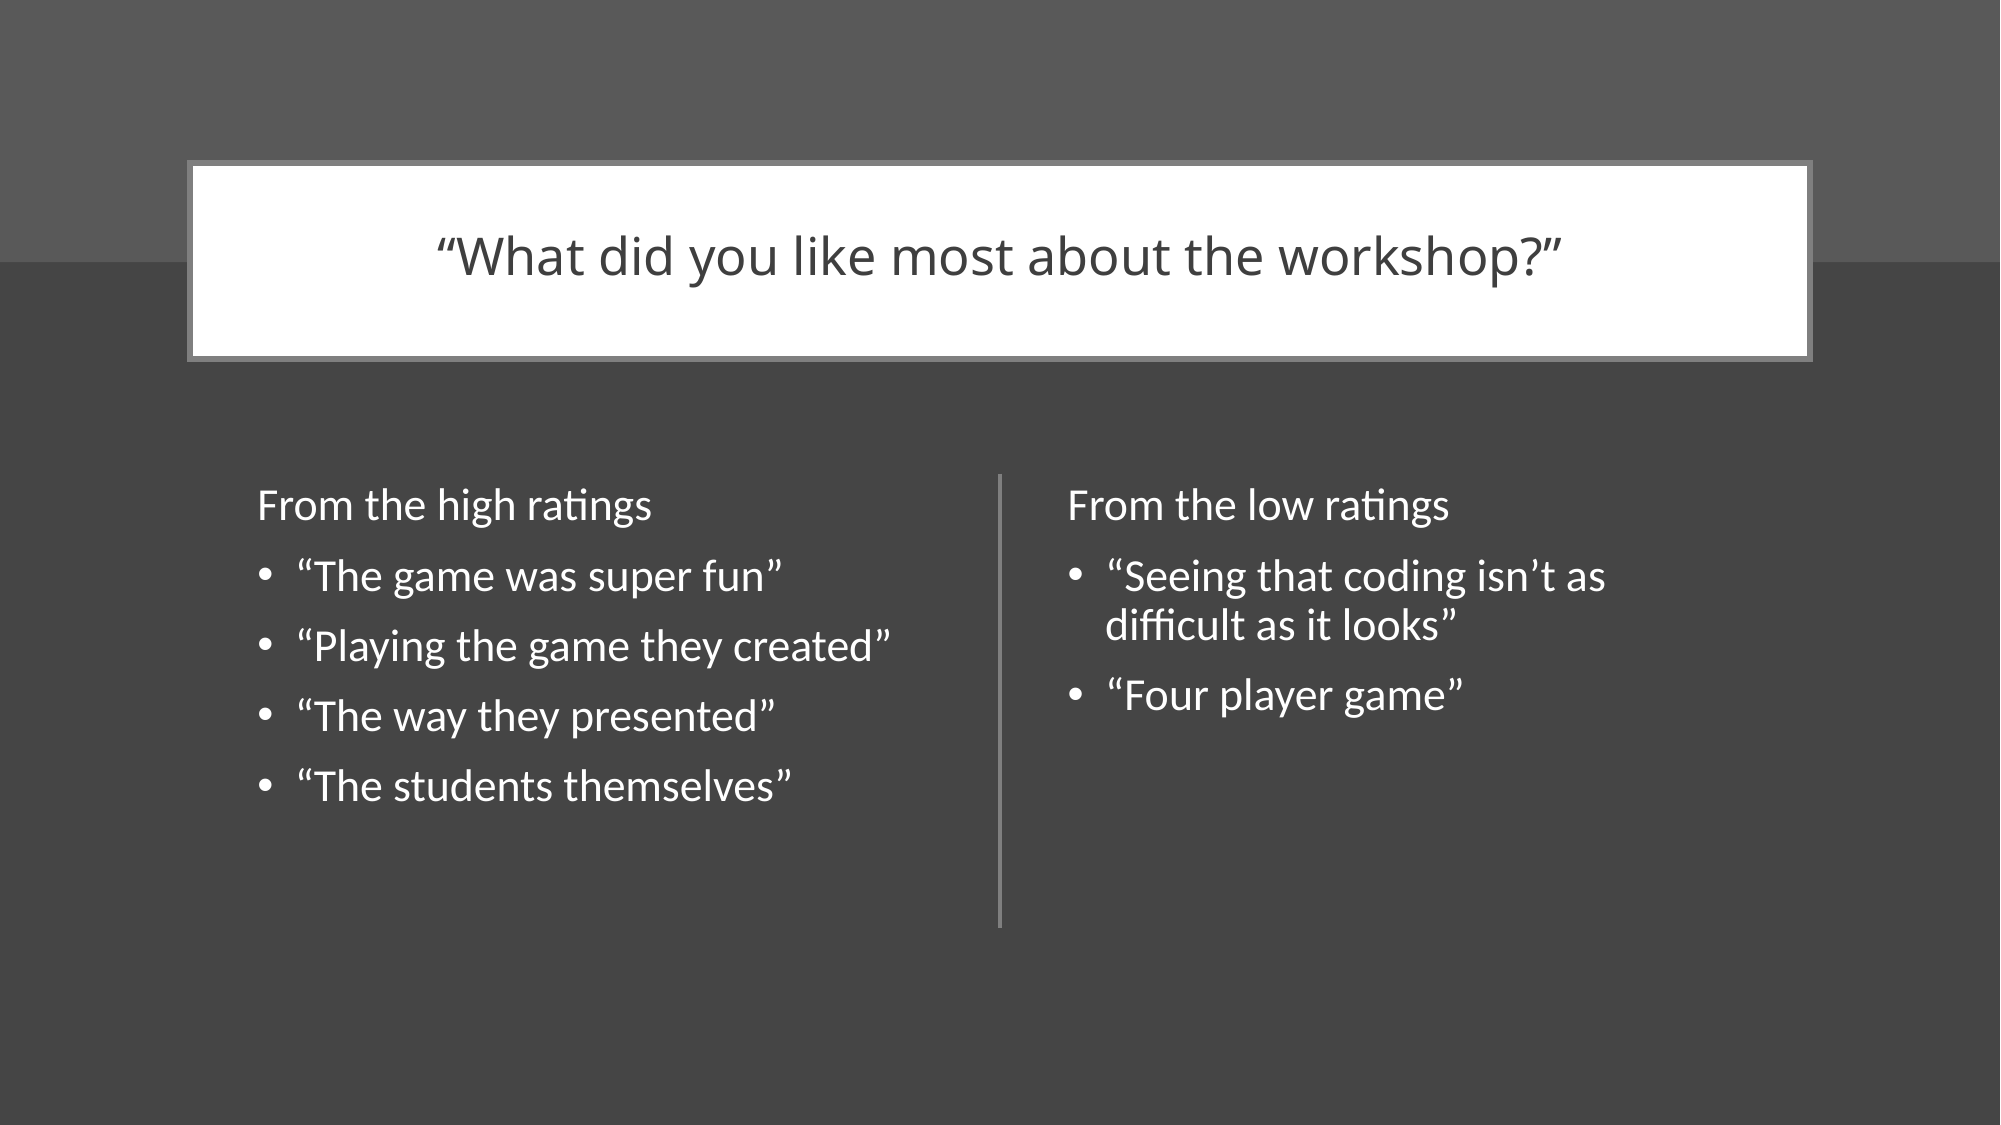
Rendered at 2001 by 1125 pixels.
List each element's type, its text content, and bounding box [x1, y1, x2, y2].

list From the high ratings “The game was super fun” “Playing the game they created” “The way they presented” “The students themselves” [242, 473, 948, 960]
text_box [0, 0, 2000, 263]
title “What did you like most about the workshop?” [190, 163, 1810, 360]
text_box From the low ratings “Seeing that coding isn’t as difficult as it looks” “Four player game” [1052, 473, 1757, 960]
